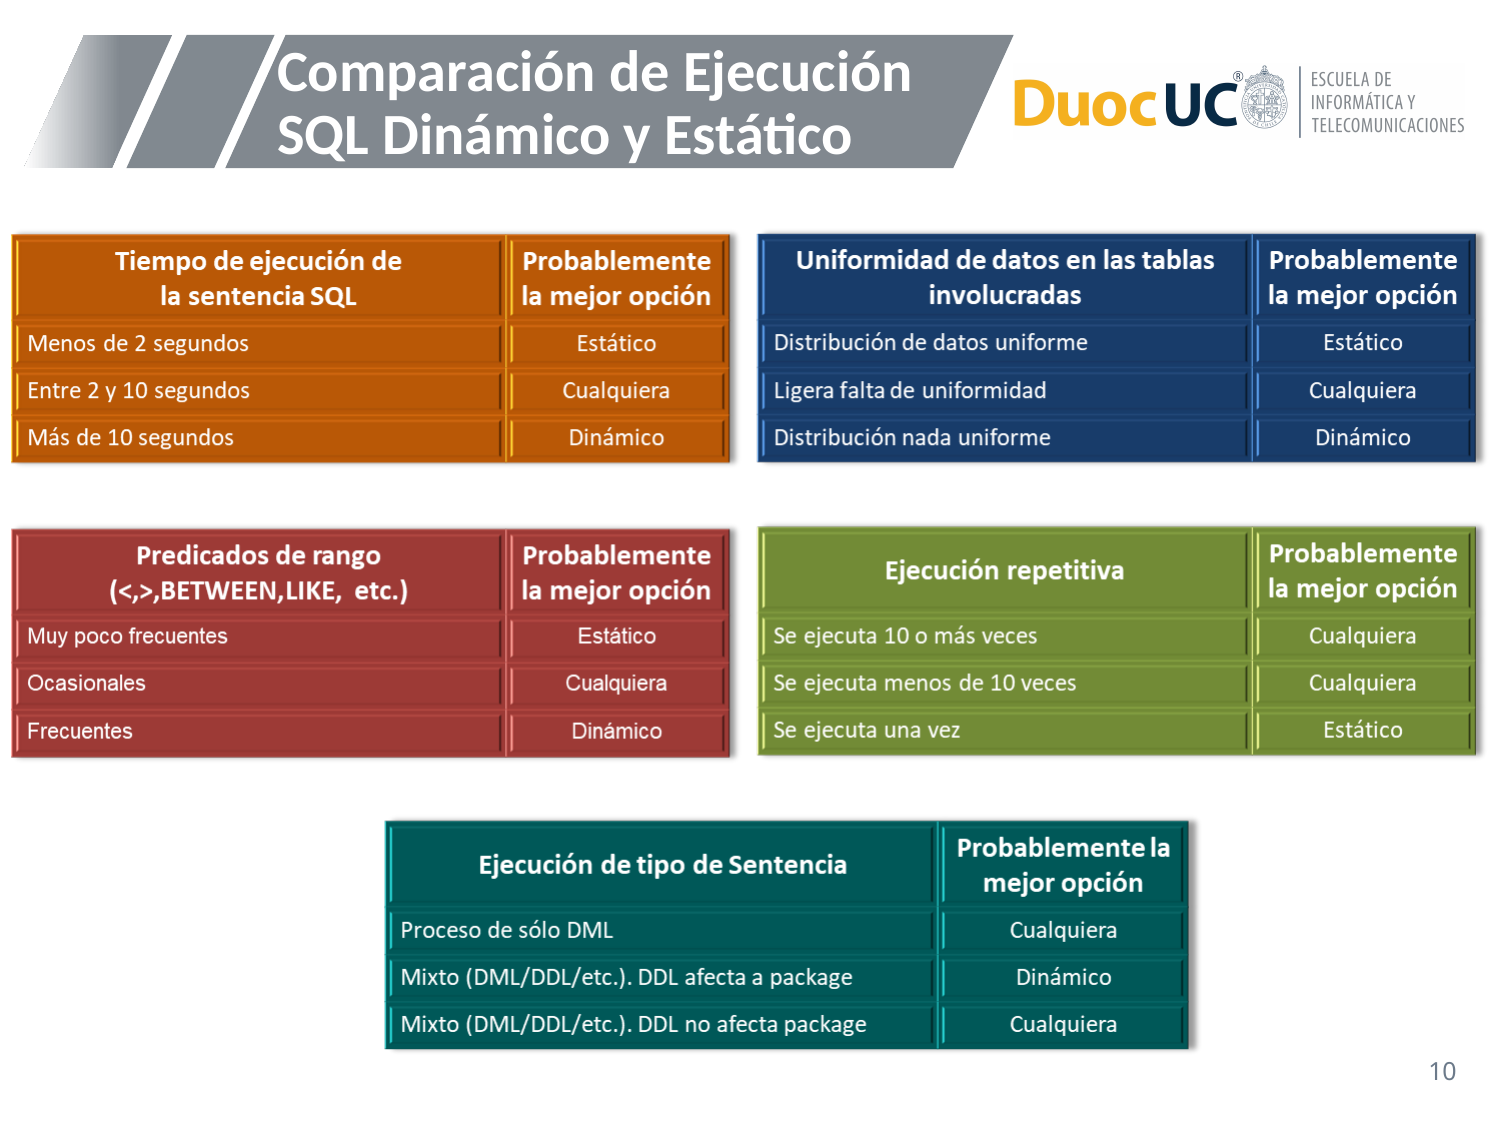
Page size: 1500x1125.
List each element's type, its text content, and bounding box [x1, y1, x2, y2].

title Comparación de Ejecución SQL Dinámico y Estático [262, 37, 1017, 171]
picture [6, 223, 1494, 1060]
picture [1017, 63, 1465, 140]
